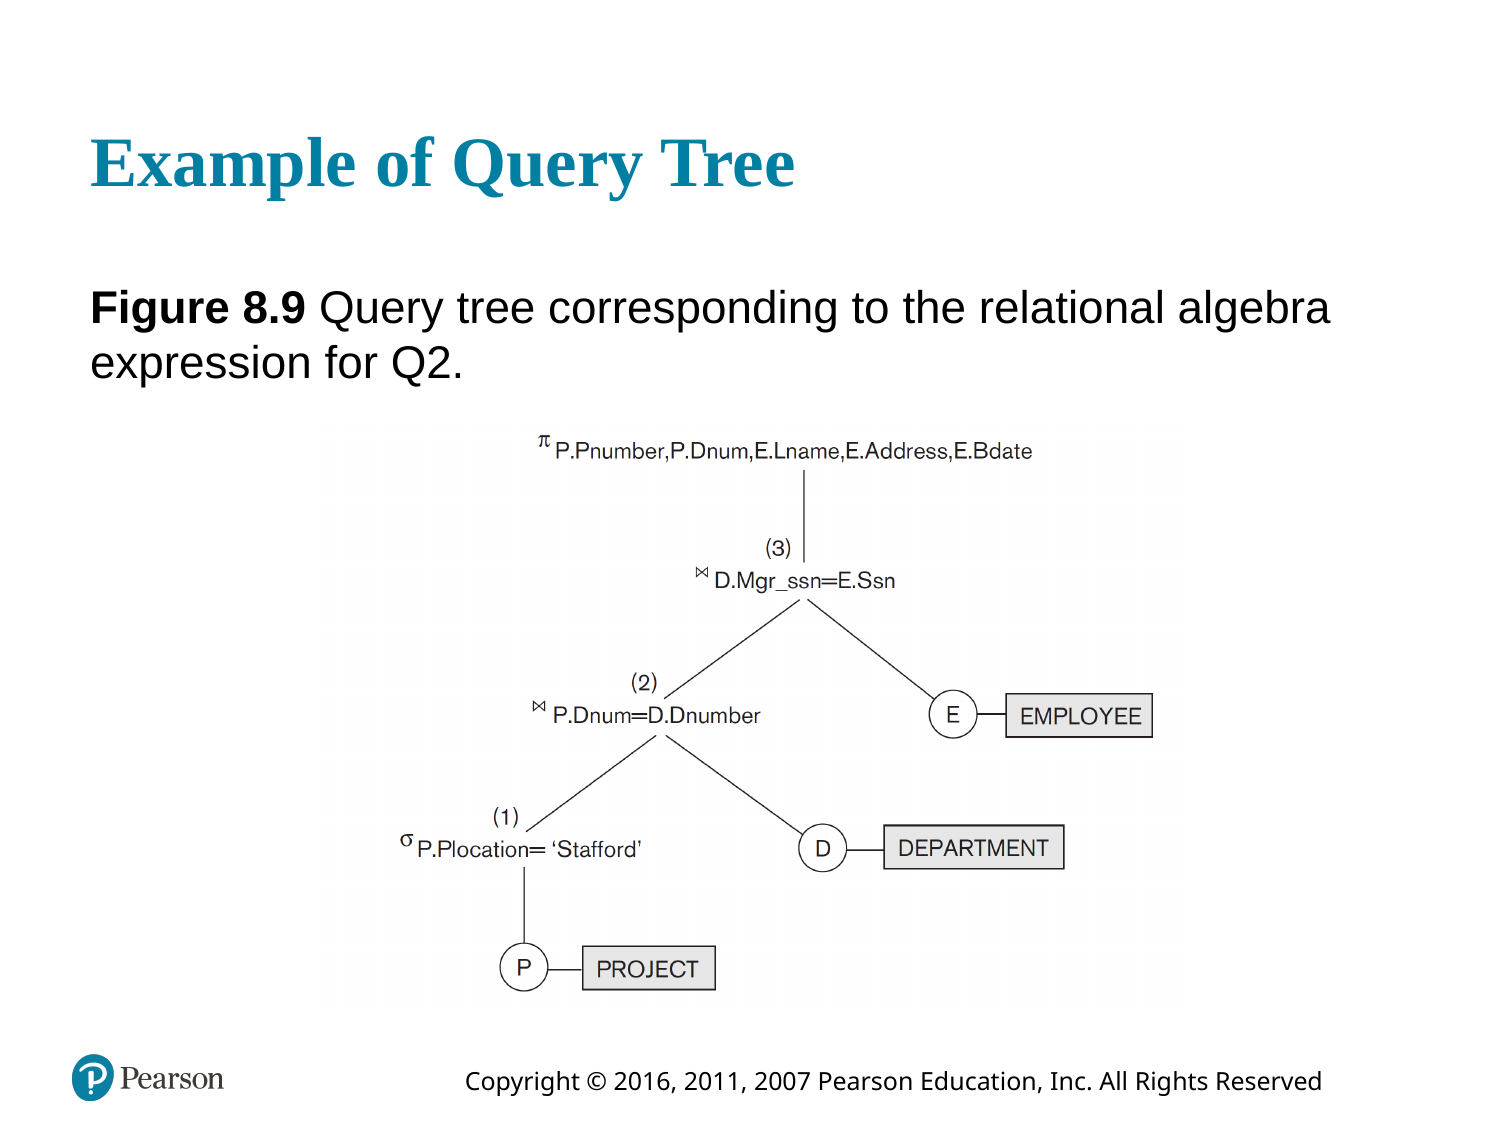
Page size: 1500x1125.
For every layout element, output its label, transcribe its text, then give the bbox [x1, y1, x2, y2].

title Example of Query Tree [75, 35, 1425, 216]
picture [316, 418, 1184, 1008]
picture [72, 1054, 88, 1070]
picture [72, 1087, 83, 1101]
list Figure 8.9 Query tree corresponding to the relational algebra expression for Q2. [75, 262, 1425, 393]
picture [98, 1054, 224, 1101]
picture [80, 1063, 106, 1088]
